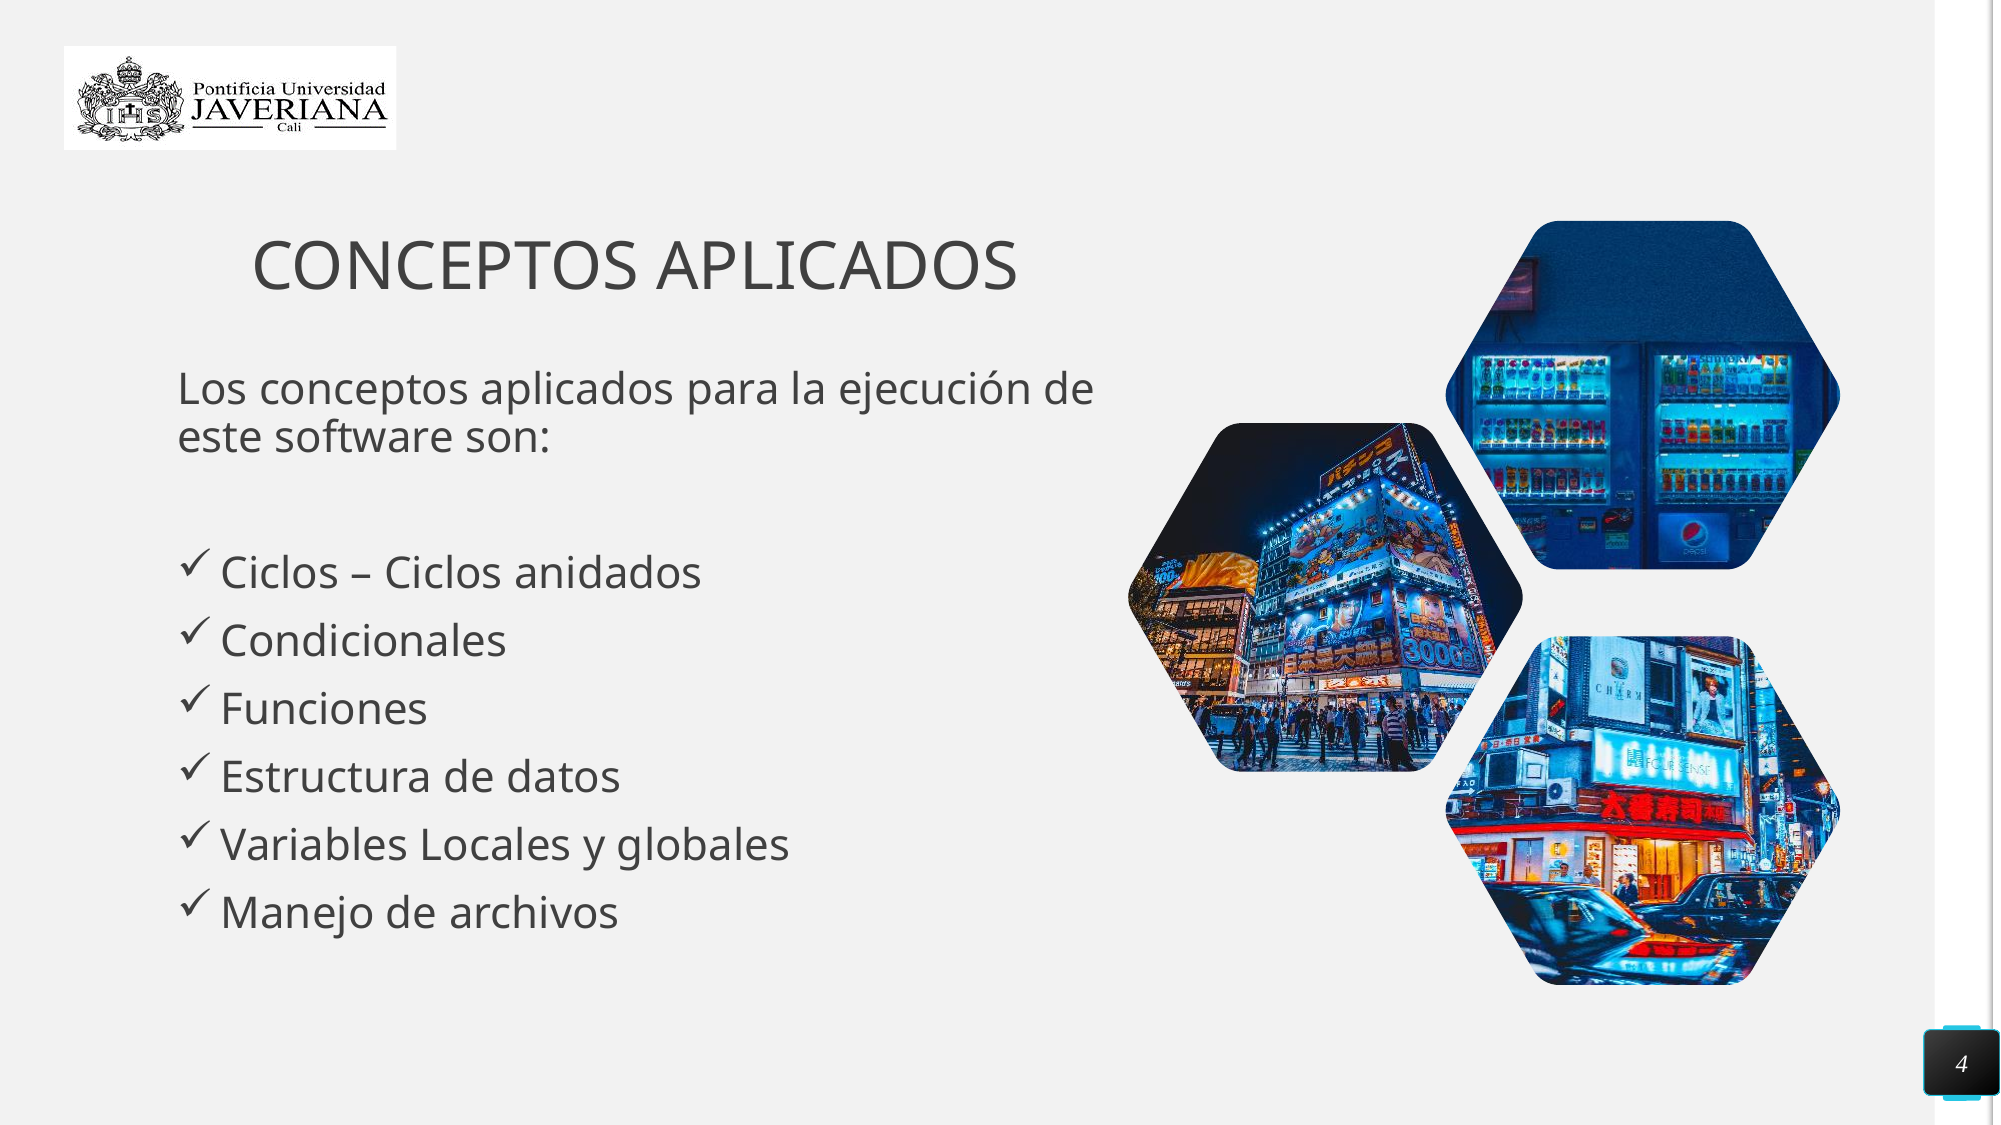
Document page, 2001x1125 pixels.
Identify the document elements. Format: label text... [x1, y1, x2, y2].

text_box CONCEPTOS APLICADOS [236, 215, 1070, 311]
picture [64, 45, 397, 150]
list Los conceptos aplicados para la ejecución de este software son: Ciclos – Ciclos anidados Condicionales Funciones Estructura de datos Variables Locales y globales Manejo de archivos [177, 367, 1129, 1030]
picture [1128, 220, 1841, 985]
slide_number 4 [1923, 1029, 2000, 1096]
